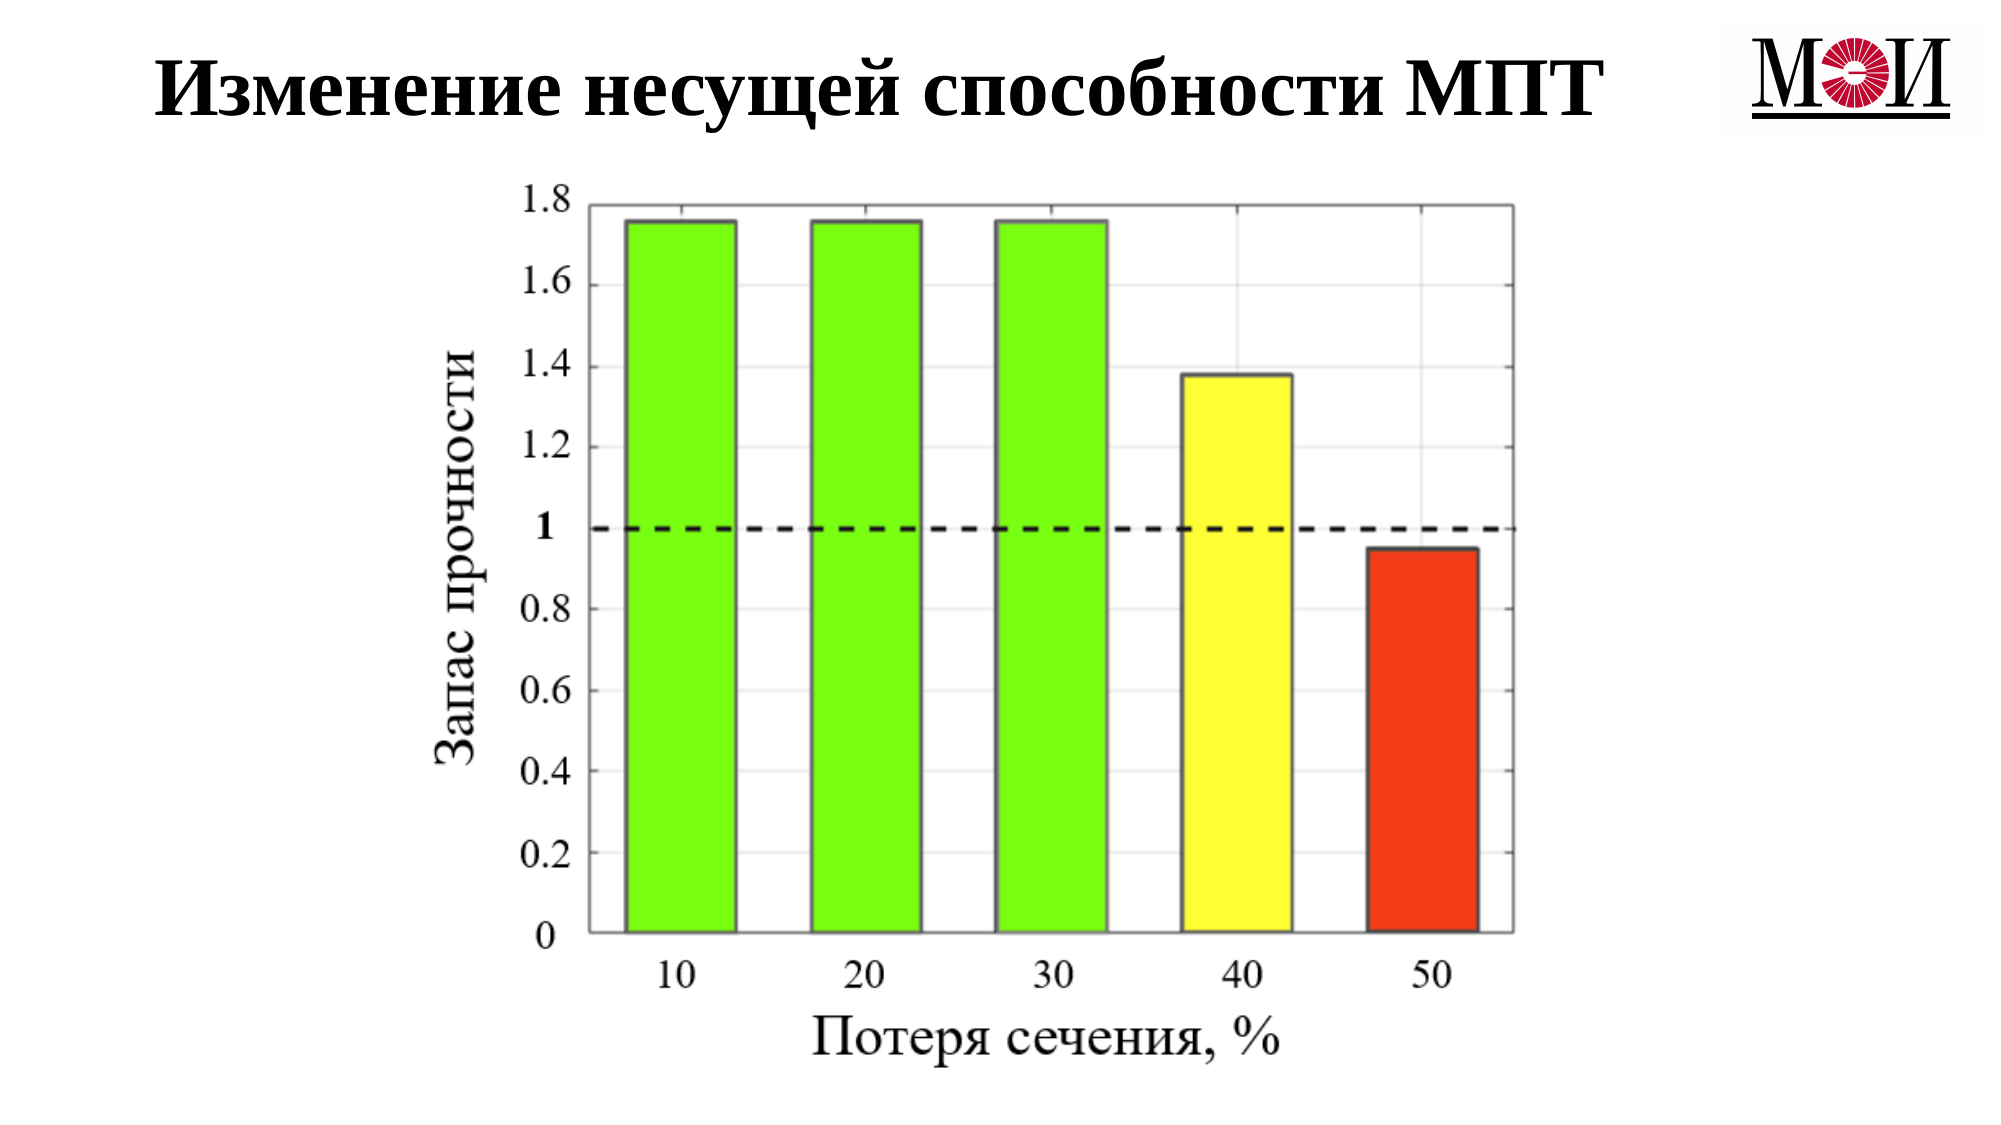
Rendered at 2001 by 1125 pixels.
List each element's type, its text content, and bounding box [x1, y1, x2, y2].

picture [1719, 20, 1983, 139]
title Изменение несущей способности МПТ [17, 17, 1743, 160]
picture [414, 178, 1533, 1076]
